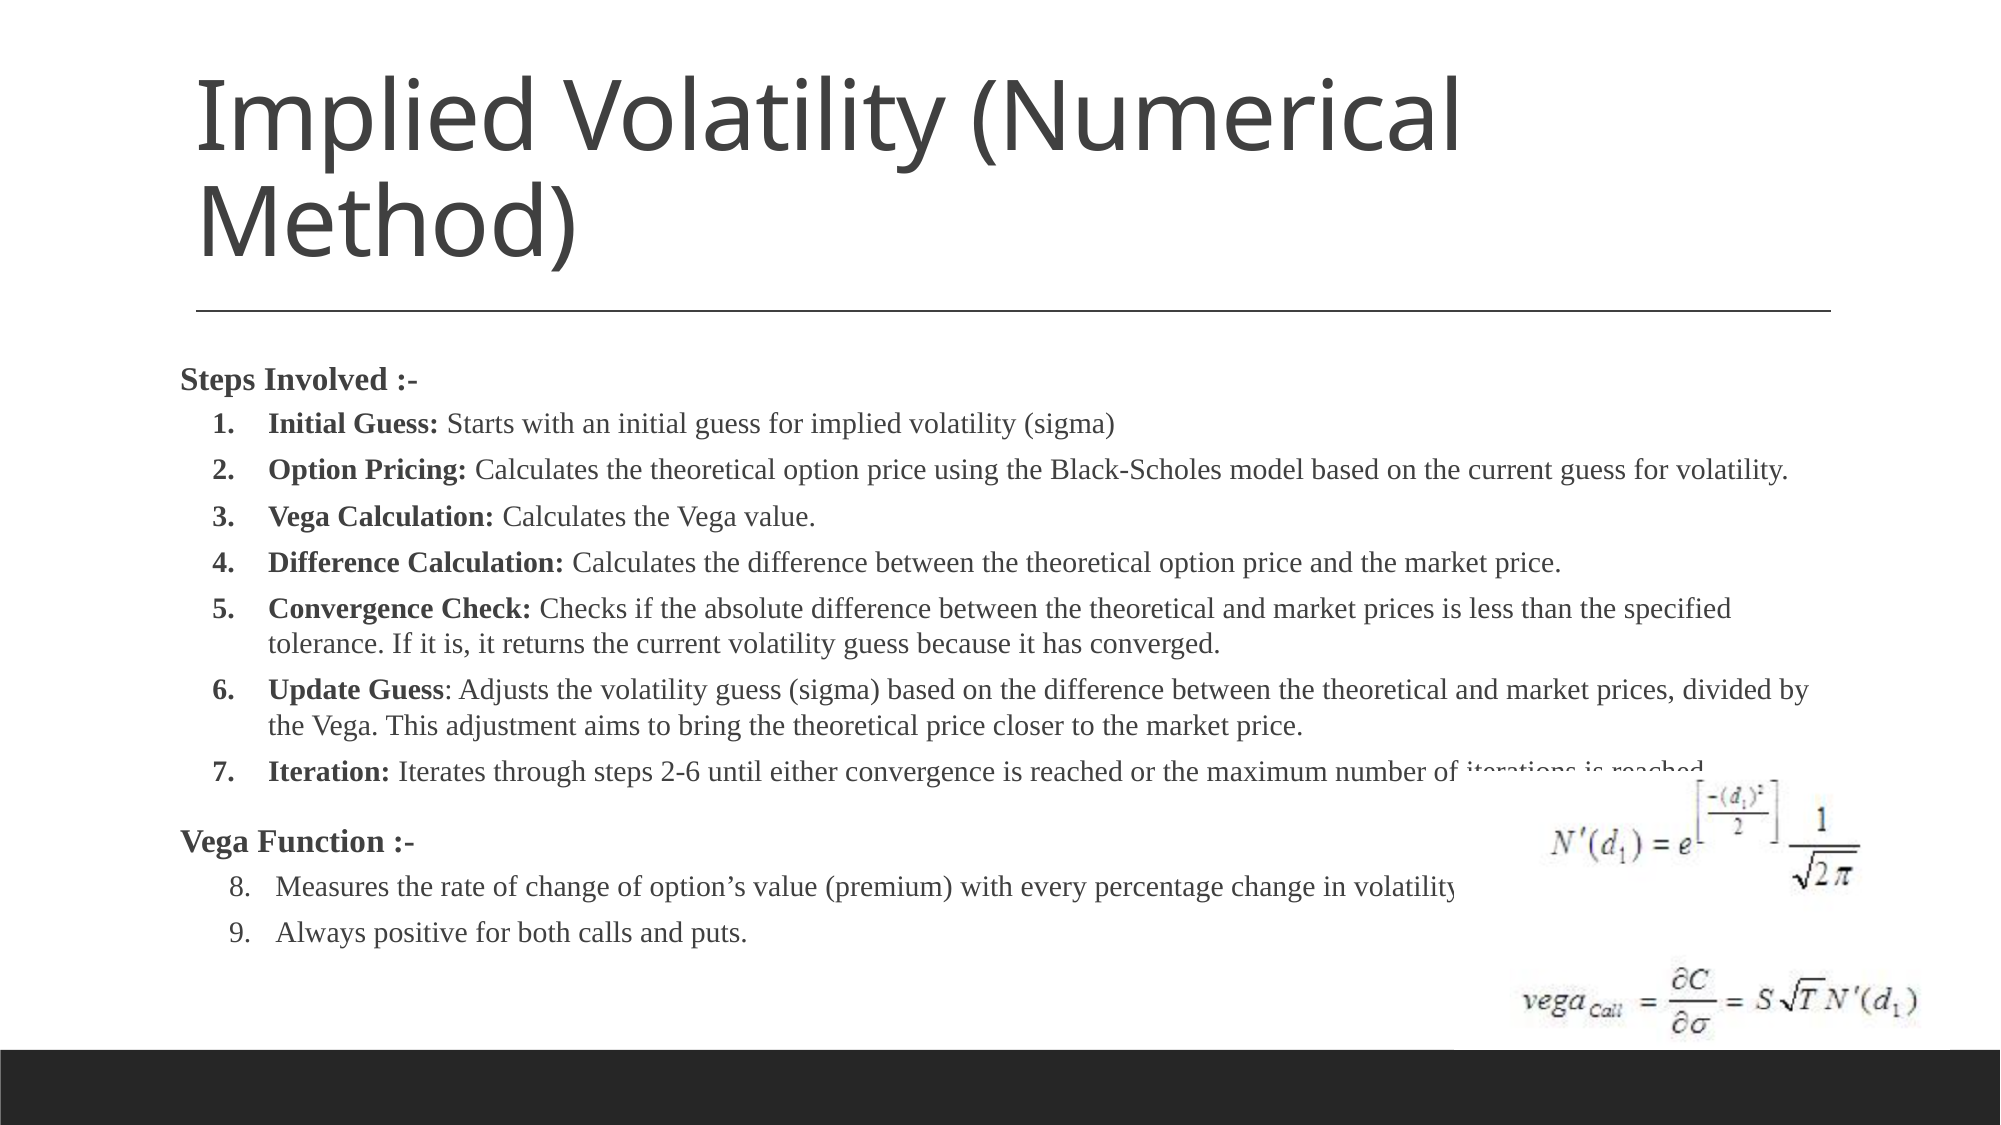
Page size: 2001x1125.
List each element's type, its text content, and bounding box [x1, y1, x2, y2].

title Implied Volatility (Numerical Method) [180, 47, 1830, 285]
picture [1453, 771, 1950, 1051]
list Steps Involved :- Initial Guess: Starts with an initial guess for implied volatility (sigma) Option Pricing: Calculates the theoretical option price using the Black-Scholes model based on the current guess for volatility. Vega Calculation: Calculates the Vega value. Difference Calculation: Calculates the difference between the theoretical option price and the market price. Convergence Check: Checks if the absolute difference between the theoretical and market prices is less than the specified tolerance. If it is, it returns the current volatility guess because it has converged. Update Guess: Adjusts the volatility guess (sigma) based on the difference between the theoretical and market prices, divided by the Vega. This adjustment aims to bring the theoretical price closer to the market price. Iteration: Iterates through steps 2-6 until either convergence is reached or the maximum number of iterations is reached. Vega Function :- Measures the rate of change of option’s value (premium) with every percentage change in volatility. Always positive for both calls and puts. [180, 345, 1830, 963]
